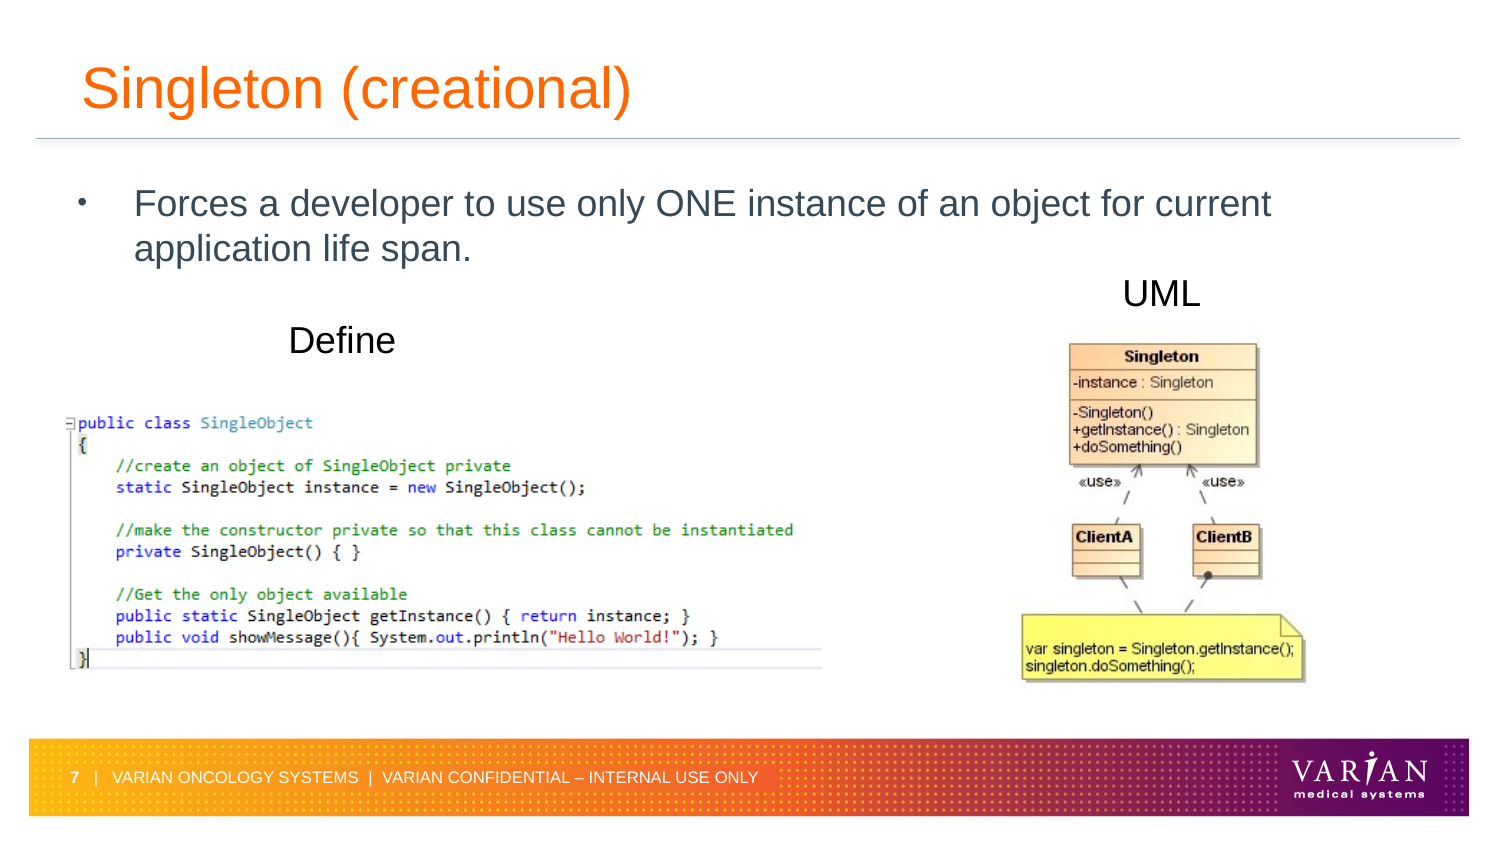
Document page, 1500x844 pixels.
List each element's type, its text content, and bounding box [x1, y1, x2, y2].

picture [0, 0, 1498, 844]
text_box Define [273, 308, 412, 369]
title Singleton (creational) [66, 14, 1437, 156]
text_box UML [1107, 261, 1217, 320]
list Forces a developer to use only ONE instance of an object for current application life span. [62, 171, 1438, 293]
